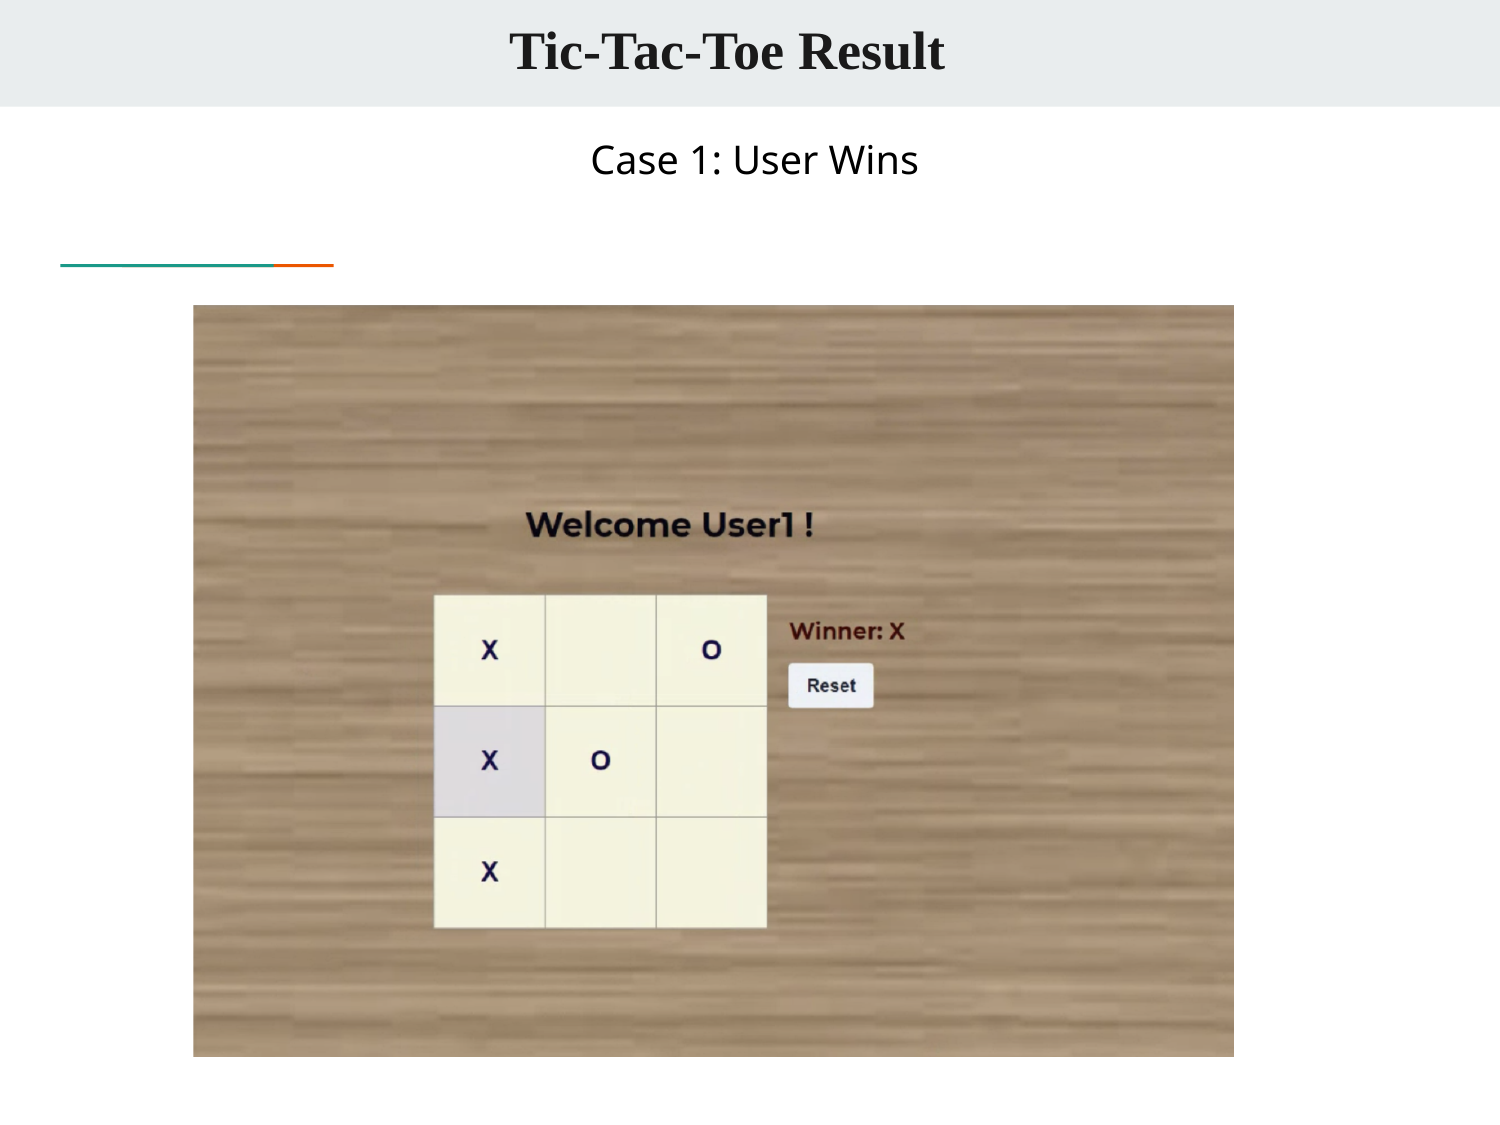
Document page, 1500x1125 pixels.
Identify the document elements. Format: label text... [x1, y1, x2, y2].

title Tic-Tac-Toe Result [118, 0, 1351, 209]
picture [193, 305, 1240, 1057]
text_box Case 1: User Wins [575, 119, 968, 209]
